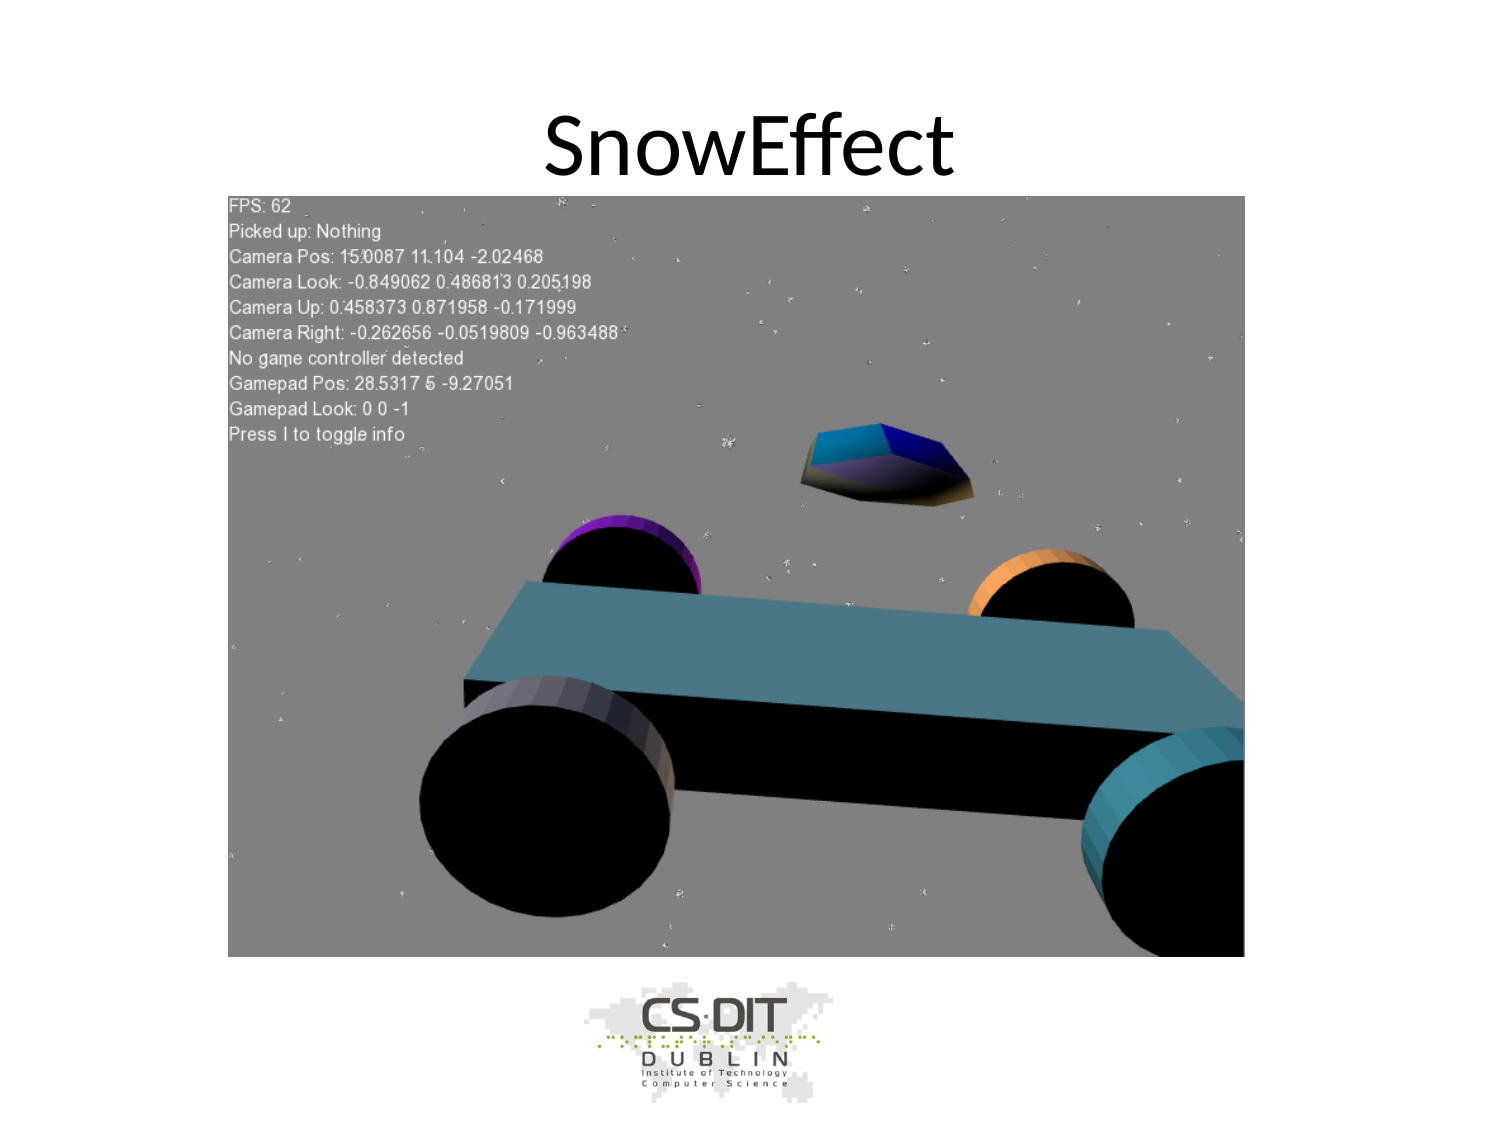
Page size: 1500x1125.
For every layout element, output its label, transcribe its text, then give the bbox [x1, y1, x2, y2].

picture [584, 982, 833, 1103]
picture [227, 195, 1246, 958]
title SnowEffect [75, 45, 1425, 233]
